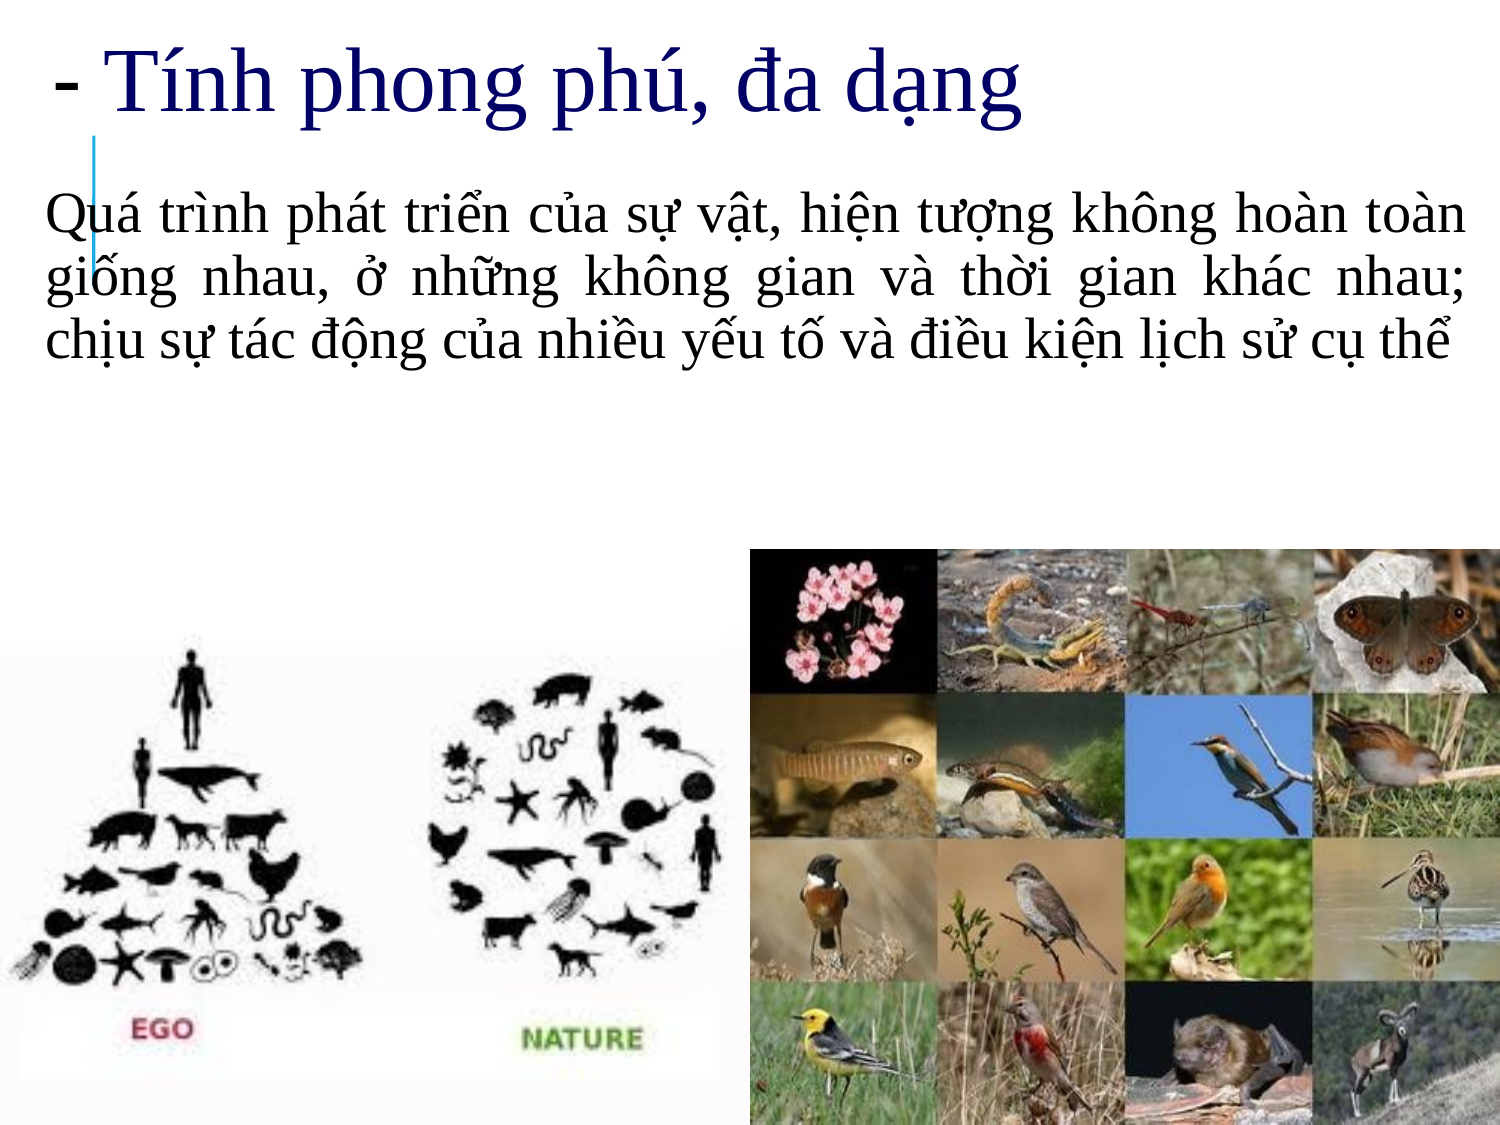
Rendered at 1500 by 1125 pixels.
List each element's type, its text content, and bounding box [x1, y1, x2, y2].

picture [0, 549, 1500, 1125]
title - Tính phong phú, đa dạng [37, 0, 1425, 174]
list Quá trình phát triển của sự vật, hiện tượng không hoàn toàn giống nhau, ở những không gian và thời gian khác nhau; chịu sự tác động của nhiều yếu tố và điều kiện lịch sử cụ thể [0, 174, 1475, 538]
